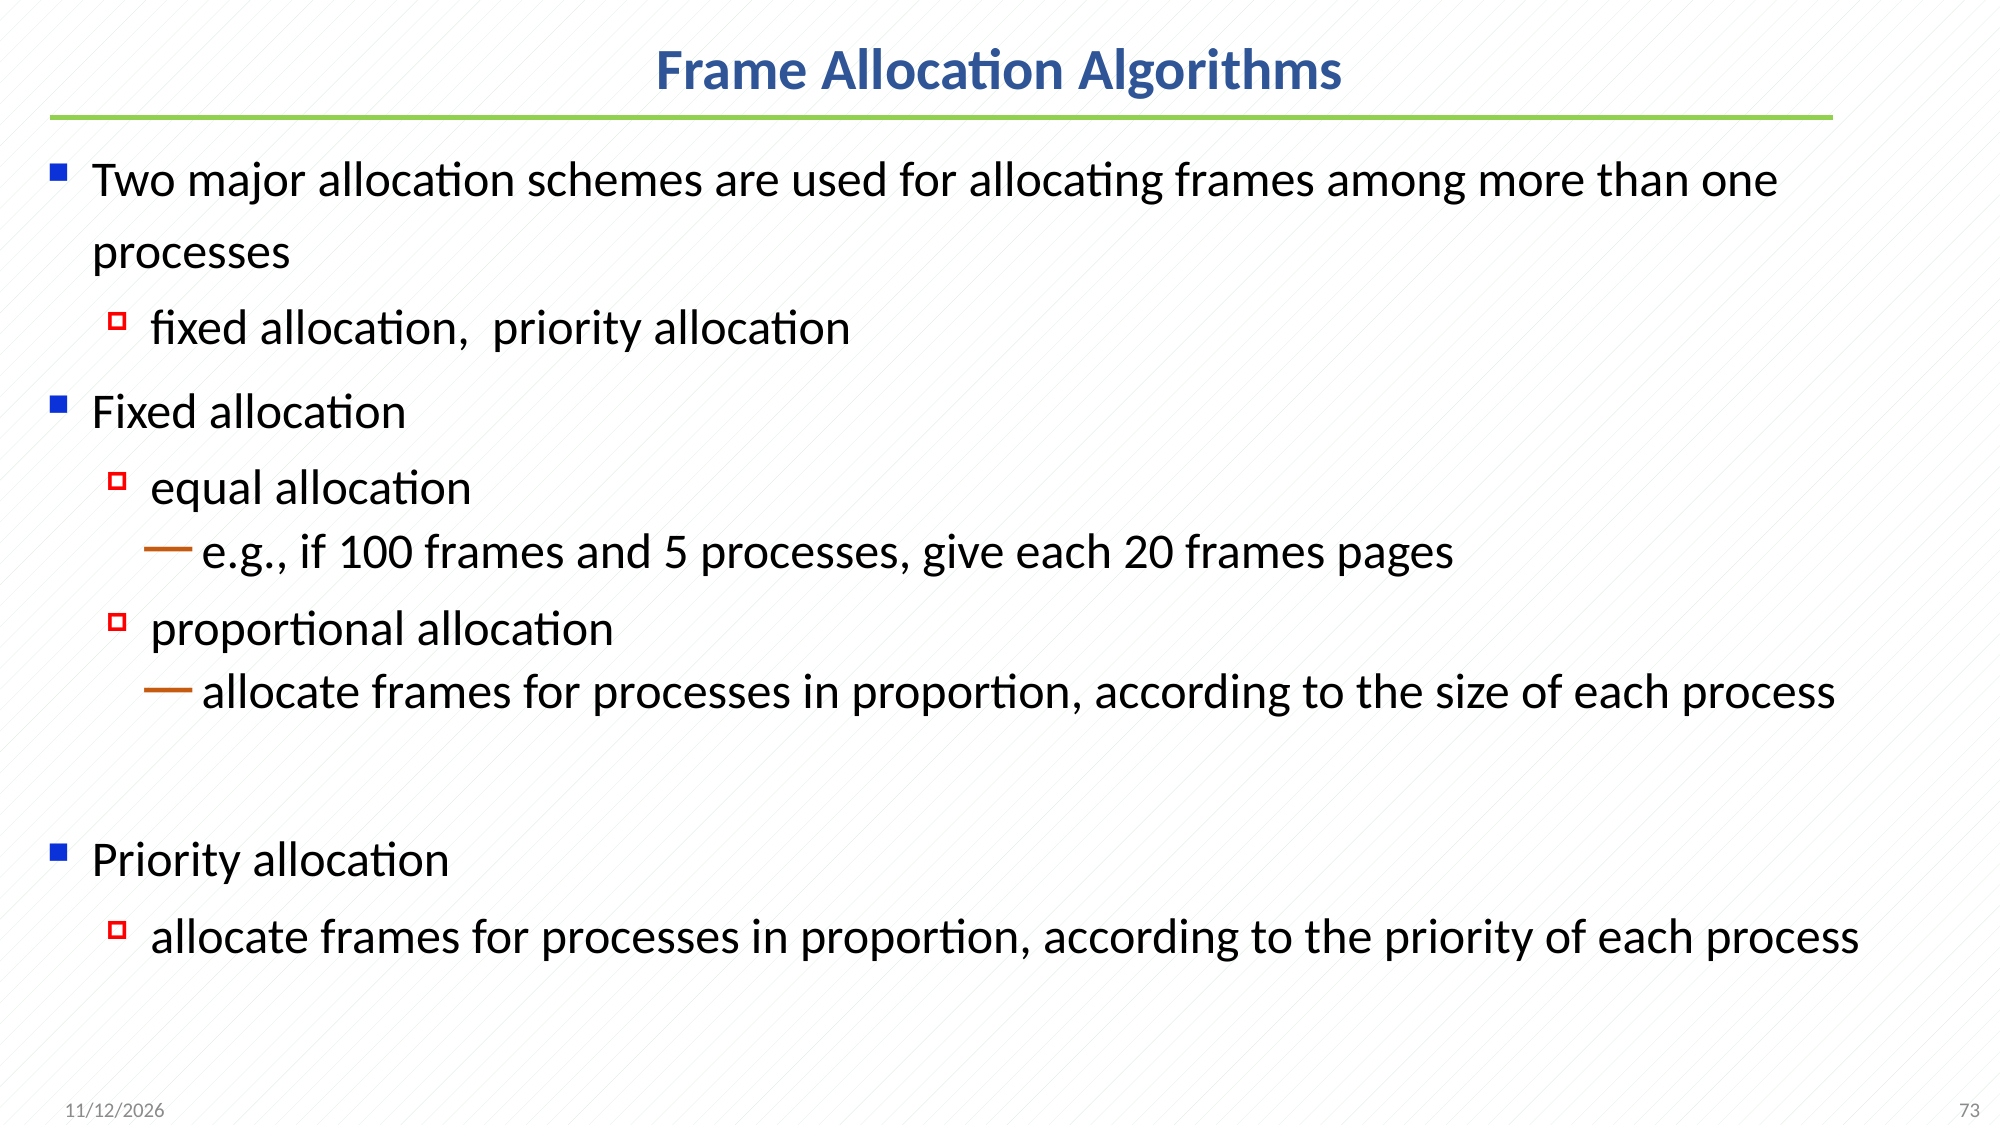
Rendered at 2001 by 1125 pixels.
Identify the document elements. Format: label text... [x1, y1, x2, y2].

list Two major allocation schemes are used for allocating frames among more than one processes fixed allocation, priority allocation Fixed allocation equal allocation e.g., if 100 frames and 5 processes, give each 20 frames pages proportional allocation allocate frames for processes in proportion, according to the size of each process Priority allocation allocate frames for processes in proportion, according to the priority of each process [32, 126, 1974, 1081]
slide_number 73 [1545, 1079, 1996, 1125]
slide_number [49, 1079, 500, 1125]
title Frame Allocation Algorithms [50, 13, 1949, 126]
